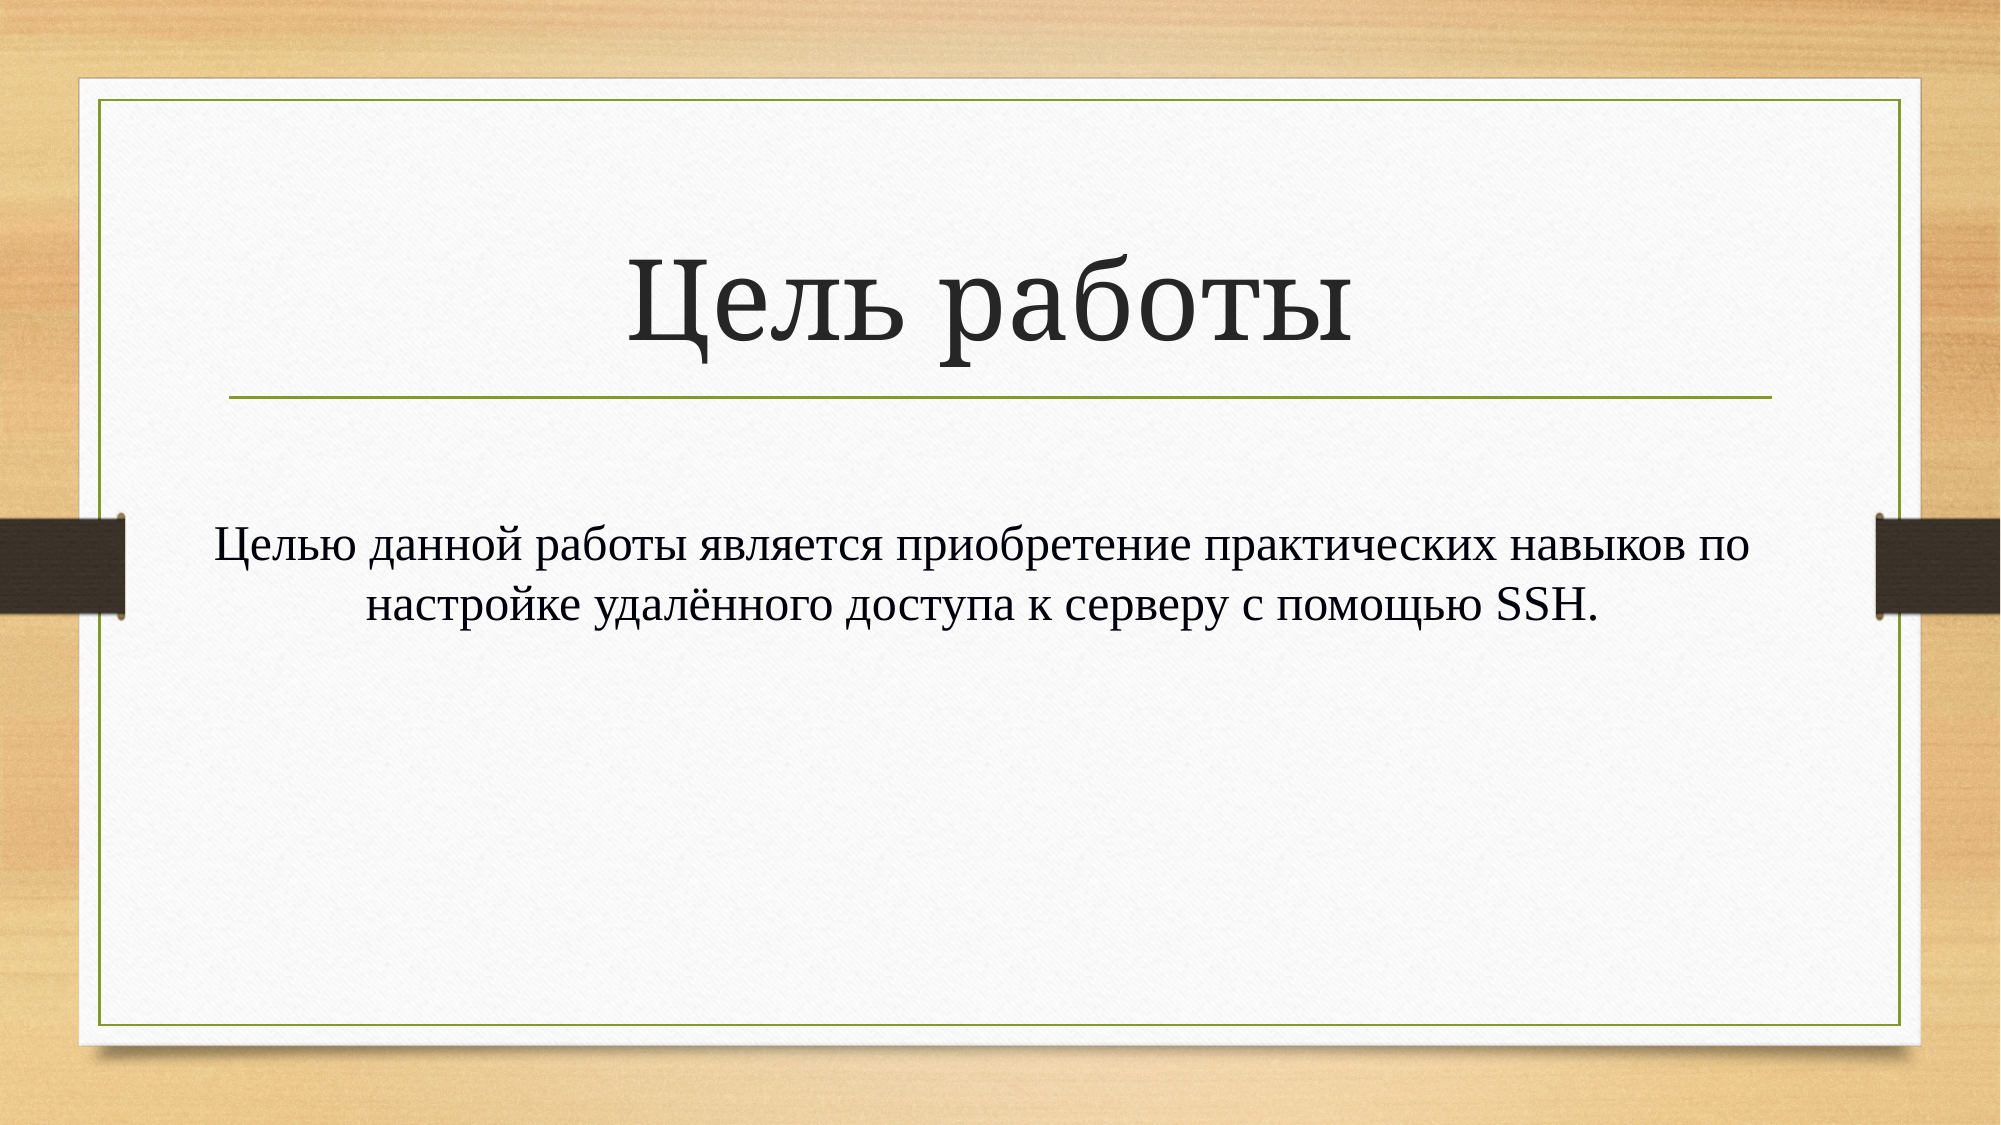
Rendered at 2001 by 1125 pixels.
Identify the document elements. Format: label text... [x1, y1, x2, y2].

text_box Цель работы [126, 218, 1855, 373]
list Целью данной работы является приобретение практических навыков по настройке удалённого доступа к серверу с помощью SSH. [193, 503, 1772, 883]
picture [0, 0, 2001, 1125]
